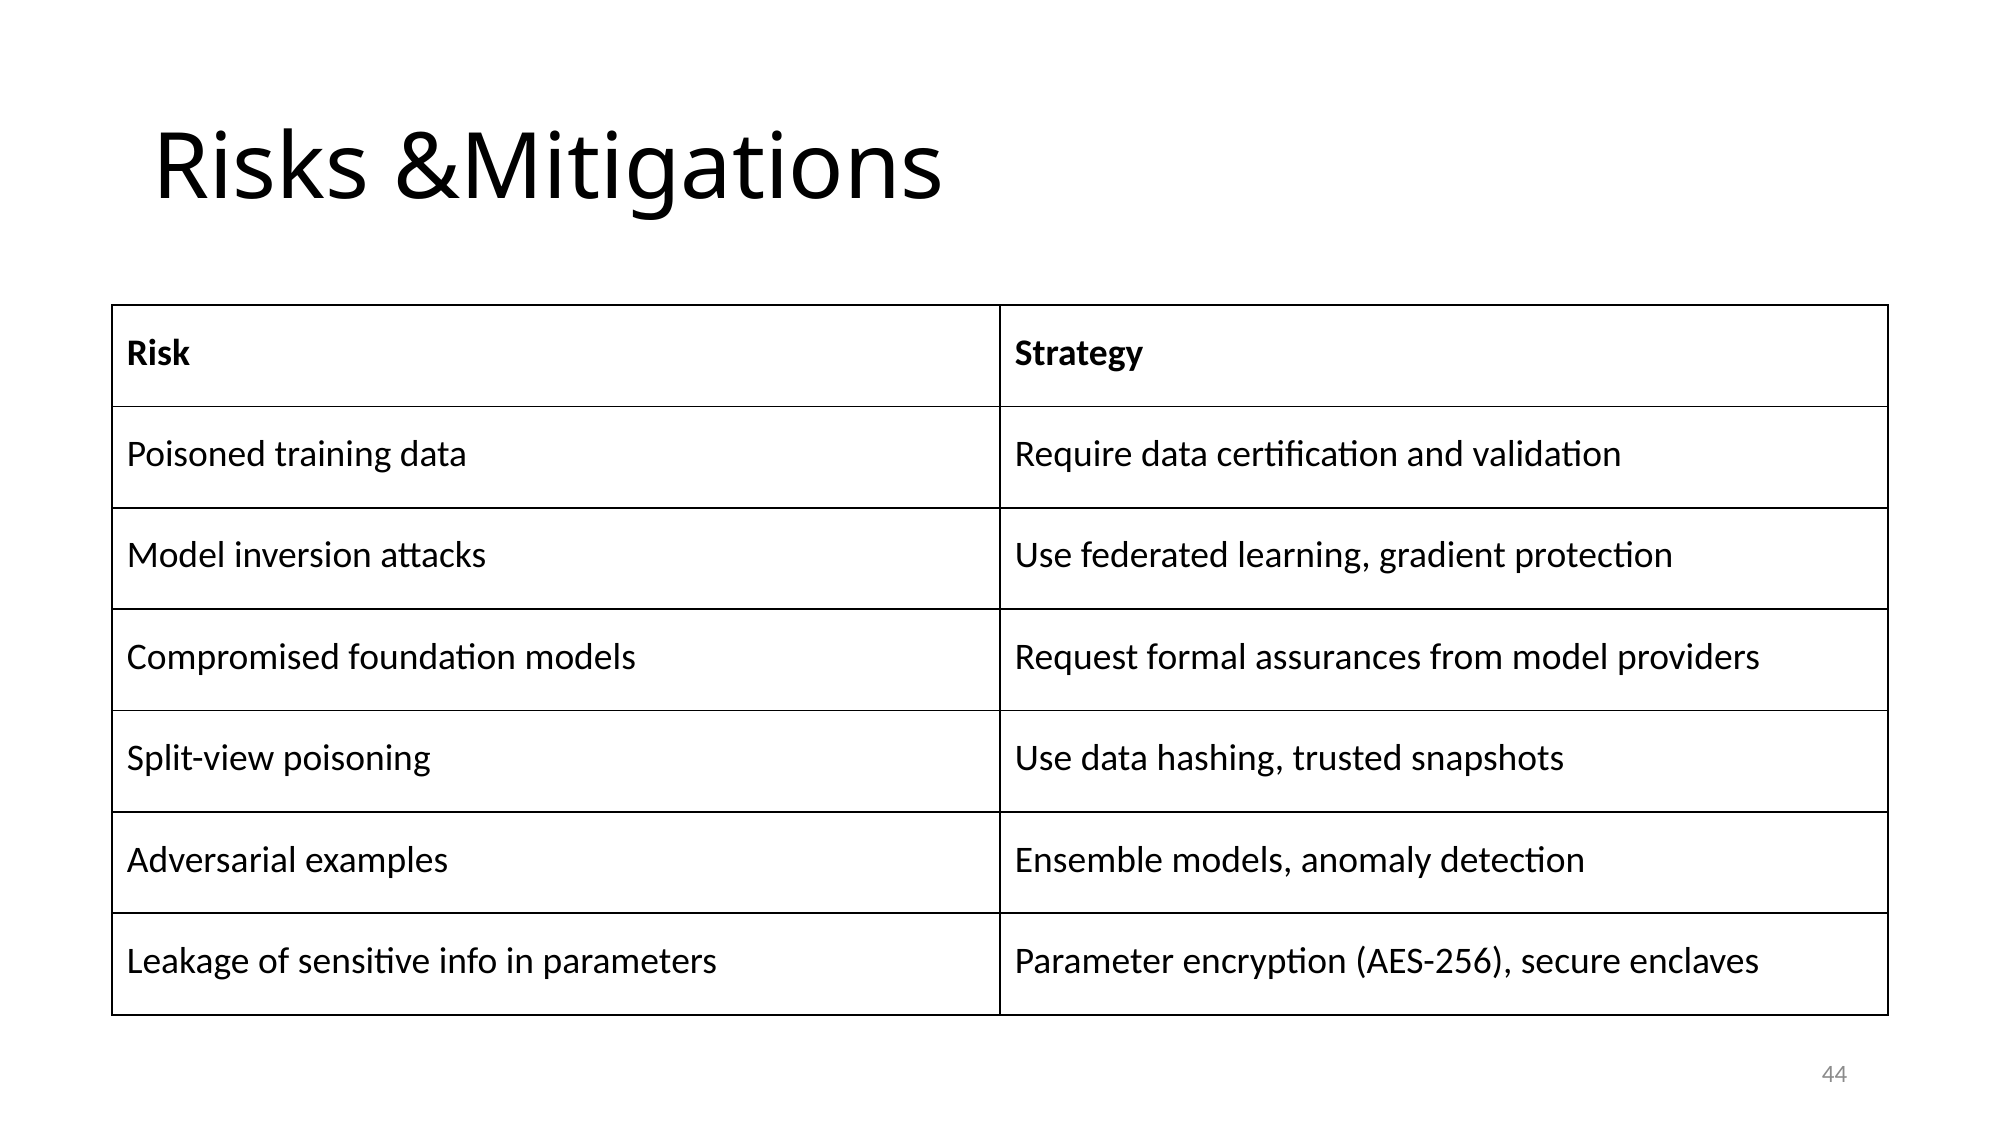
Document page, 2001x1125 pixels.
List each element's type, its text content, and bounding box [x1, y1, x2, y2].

table_cell Poisoned training data [113, 407, 999, 507]
table_cell Leakage of sensitive info in parameters [113, 914, 999, 1014]
table_cell Ensemble models, anomaly detection [1001, 813, 1887, 912]
table_cell Use data hashing, trusted snapshots [1001, 711, 1887, 811]
table_header Strategy [1001, 306, 1887, 406]
slide_number 44 [1412, 1042, 1863, 1103]
table_cell Adversarial examples [113, 813, 999, 912]
table_cell Split-view poisoning [113, 711, 999, 811]
table_cell Parameter encryption (AES-256), secure enclaves [1001, 914, 1887, 1014]
table_header Risk [113, 306, 999, 406]
table_cell Use federated learning, gradient protection [1001, 509, 1887, 608]
table_cell Model inversion attacks [113, 509, 999, 608]
table_cell Request formal assurances from model providers [1001, 610, 1887, 710]
table_cell Compromised foundation models [113, 610, 999, 710]
table_cell Require data certification and validation [1001, 407, 1887, 507]
title Risks &Mitigations [137, 59, 1863, 278]
